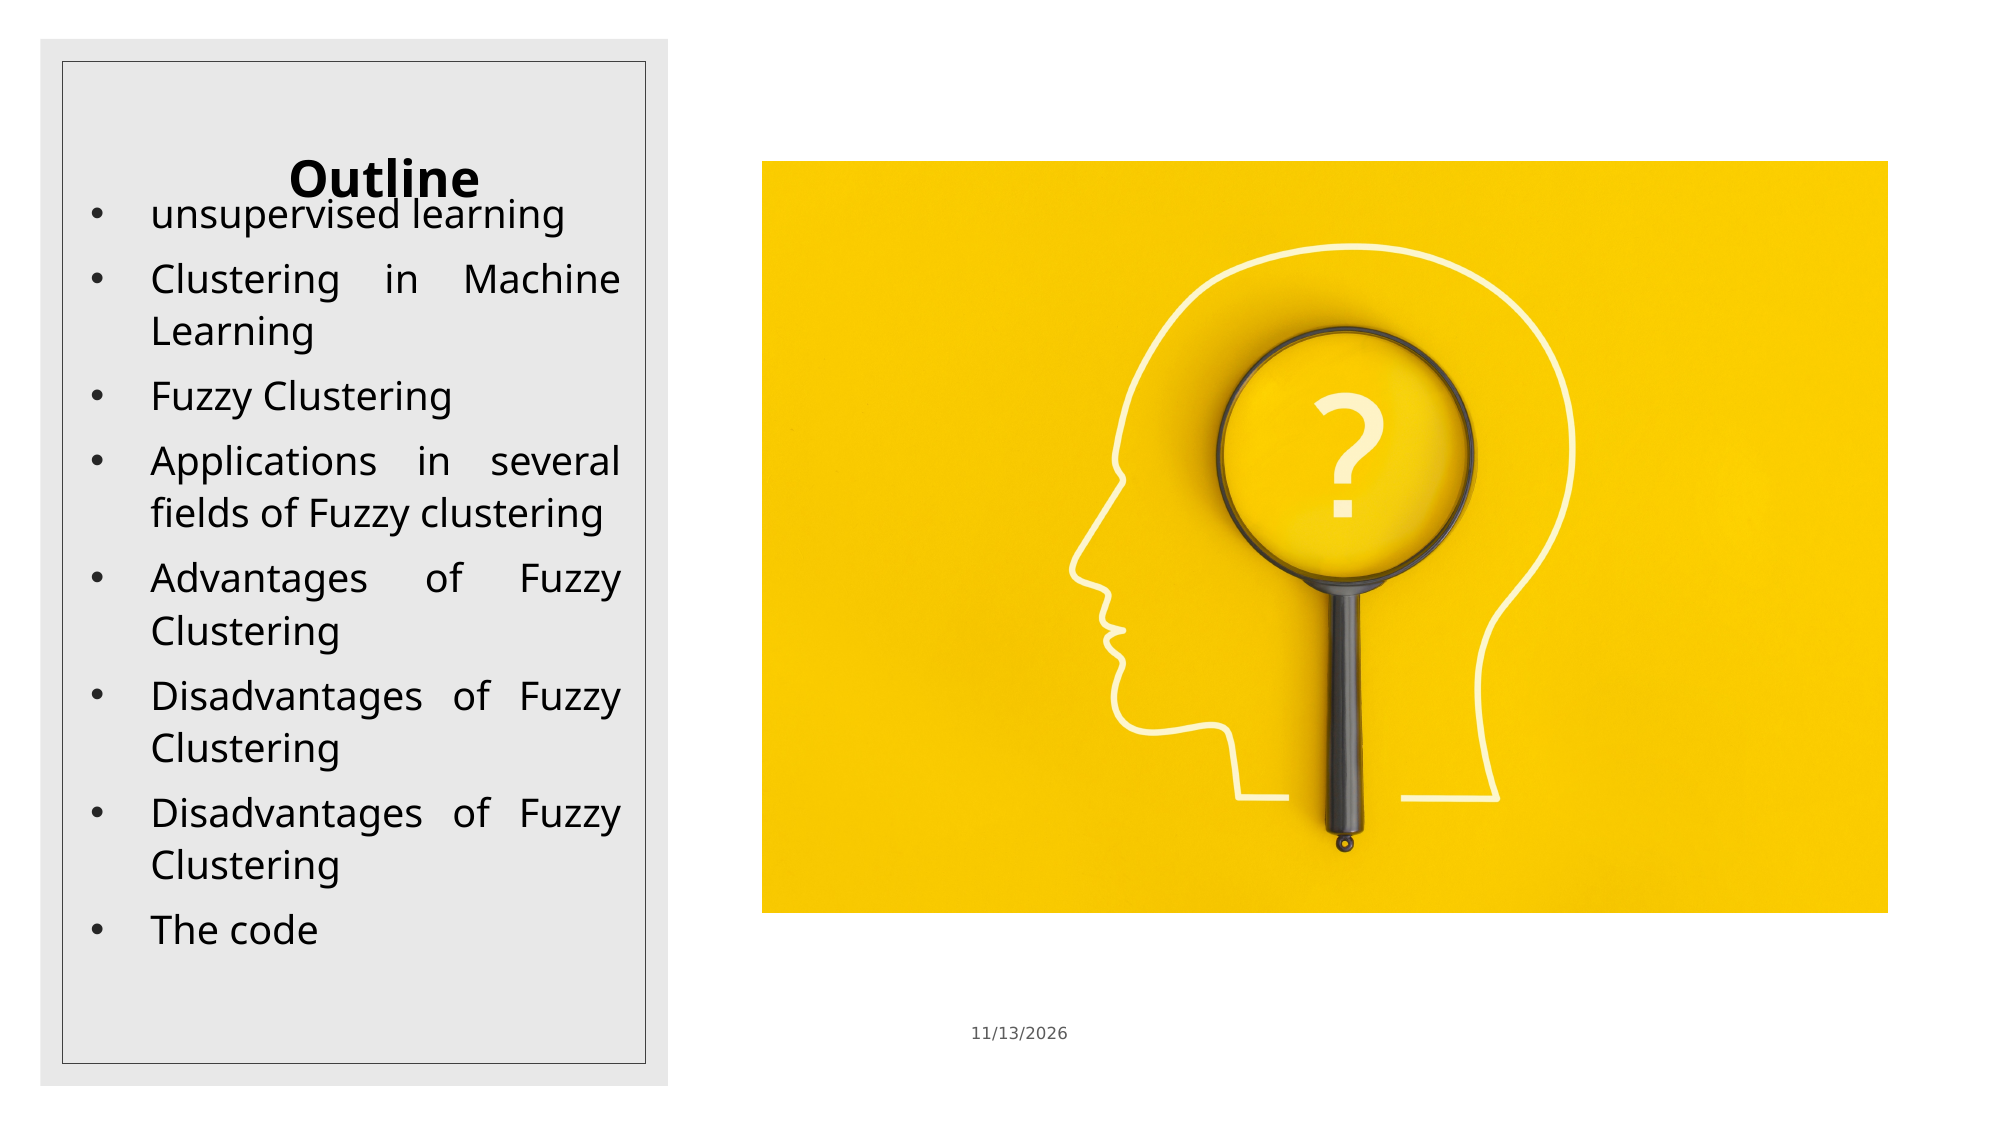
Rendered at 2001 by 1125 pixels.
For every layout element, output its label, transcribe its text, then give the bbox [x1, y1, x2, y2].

picture [762, 161, 1888, 913]
list unsupervised learning Clustering in Machine Learning Fuzzy Clustering Applications in several fields of Fuzzy clustering Advantages of Fuzzy Clustering Disadvantages of Fuzzy Clustering Disadvantages of Fuzzy Clustering The code [75, 176, 637, 1050]
slide_number י'/כסלו/תשפ"ה [762, 990, 1084, 1050]
title Outline [87, 138, 496, 176]
